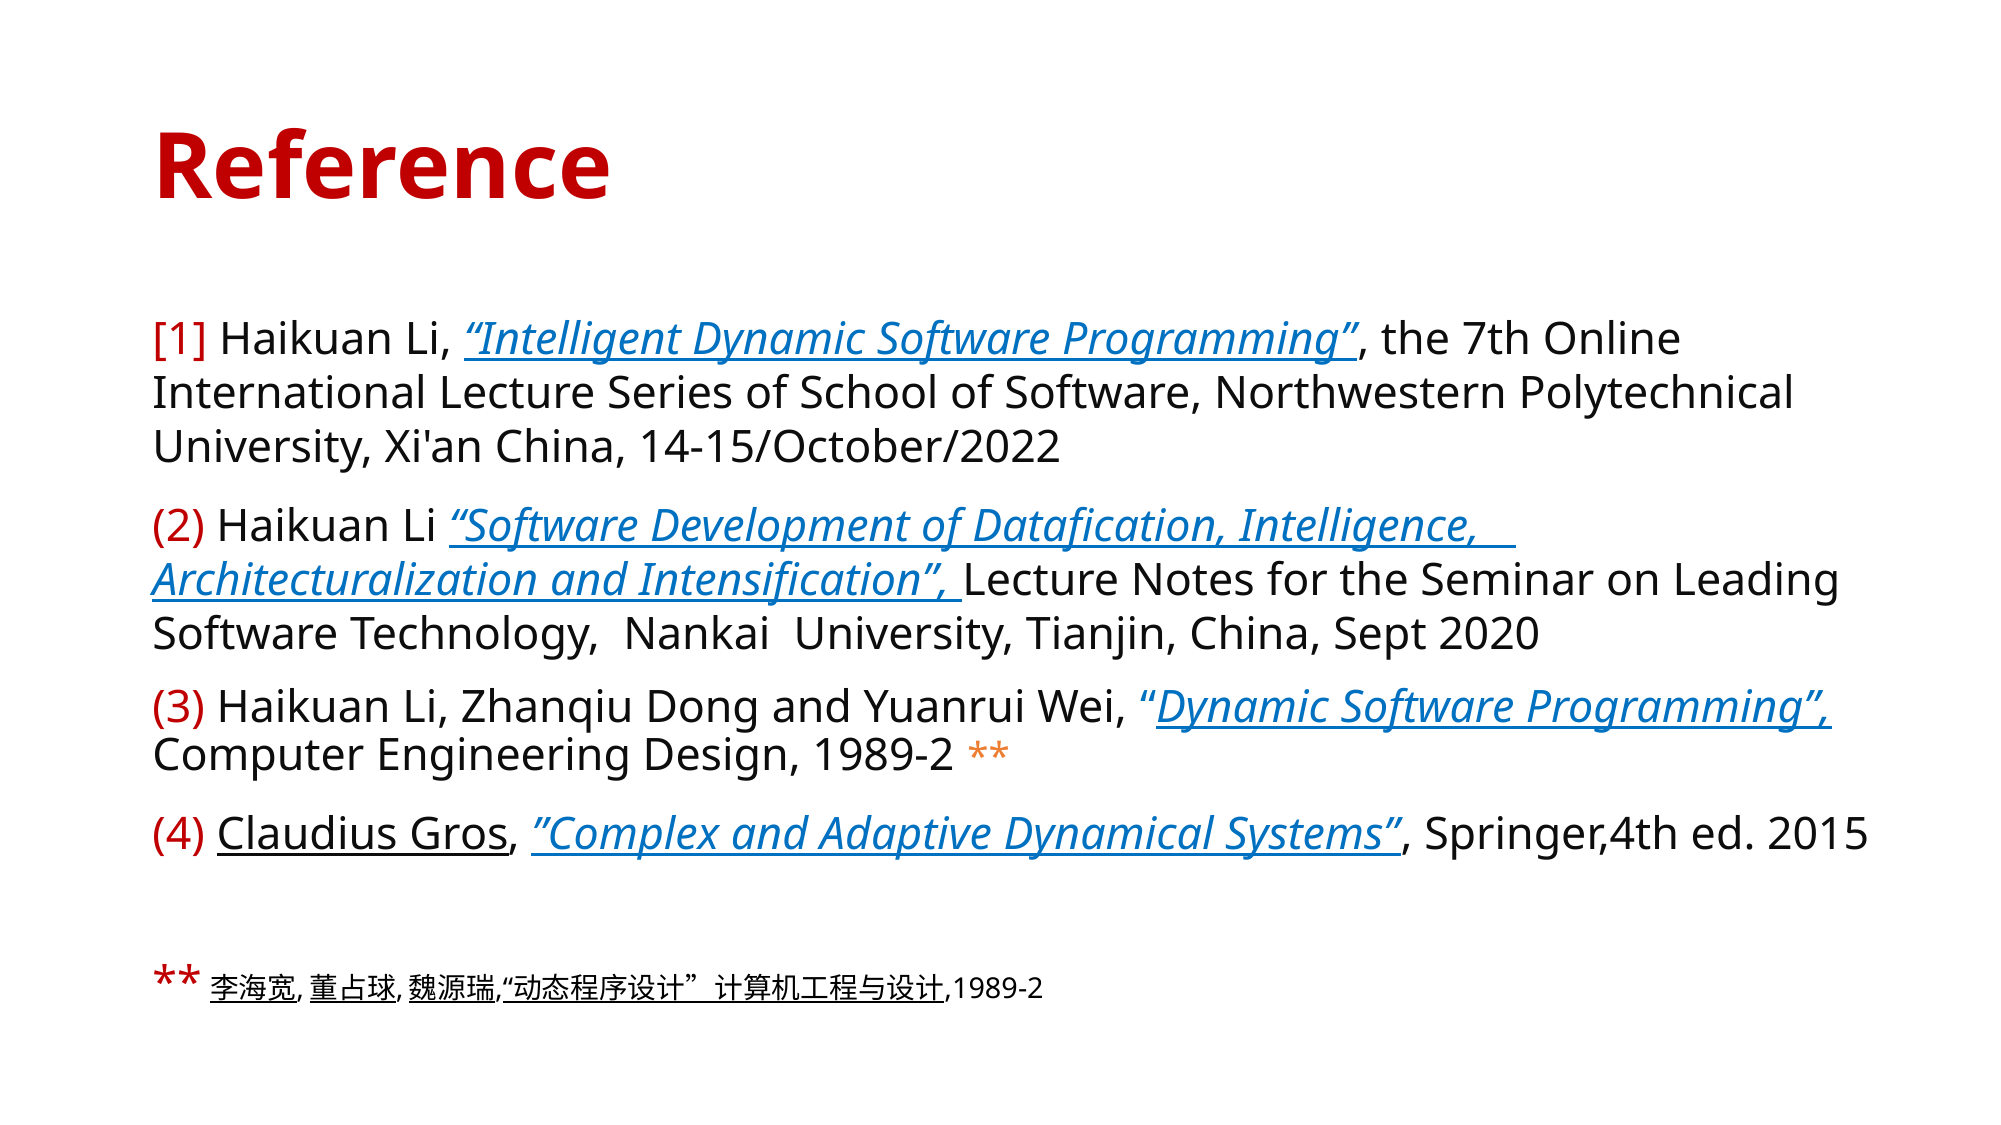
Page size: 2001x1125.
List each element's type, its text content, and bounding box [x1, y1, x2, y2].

list [1] Haikuan Li, “Intelligent Dynamic Software Programming”, the 7th Online International Lecture Series of School of Software, Northwestern Polytechnical University, Xi'an China, 14-15/October/2022 (2) Haikuan Li “Software Development of Datafication, Intelligence, Architecturalization and Intensification”, Lecture Notes for the Seminar on Leading Software Technology, Nankai University, Tianjin, China, Sept 2020 (3) Haikuan Li, Zhanqiu Dong and Yuanrui Wei, “Dynamic Software Programming”, Computer Engineering Design, 1989-2 ** (4) Claudius Gros, ”Complex and Adaptive Dynamical Systems”, Springer,4th ed. 2015 **李海宽,董占球,魏源瑞,“动态程序设计”计算机工程与设计,1989-2 [137, 302, 1903, 1017]
title Reference [137, 59, 1863, 278]
